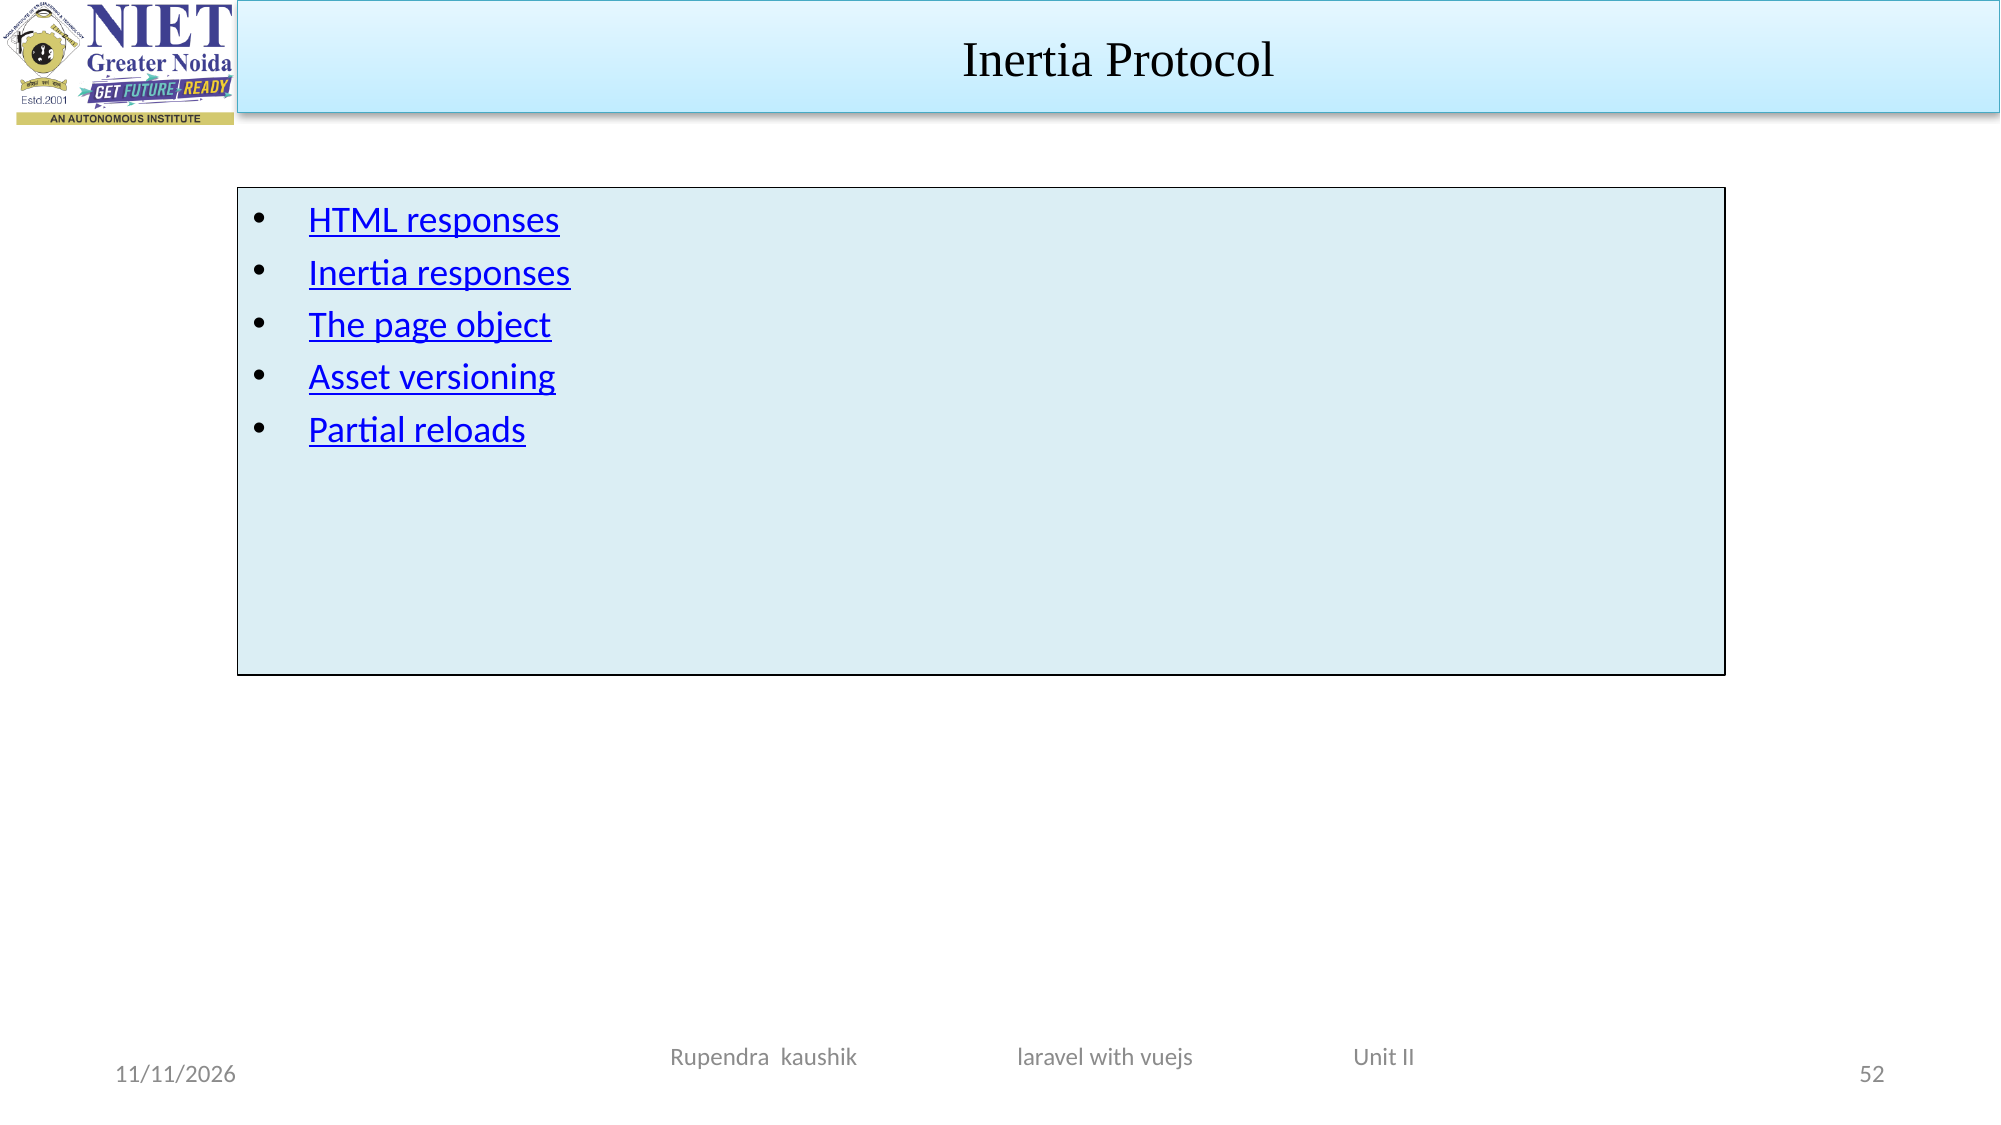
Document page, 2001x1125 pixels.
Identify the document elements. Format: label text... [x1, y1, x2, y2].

picture [3, 2, 234, 125]
list HTML responses Inertia responses The page object Asset versioning Partial reloads [237, 187, 1725, 675]
footer Rupendra kaushik laravel with vuejs Unit II [562, 1025, 1525, 1085]
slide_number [99, 1042, 567, 1103]
text_box Inertia Protocol [237, 0, 2000, 113]
slide_number 52 [1433, 1042, 1900, 1103]
